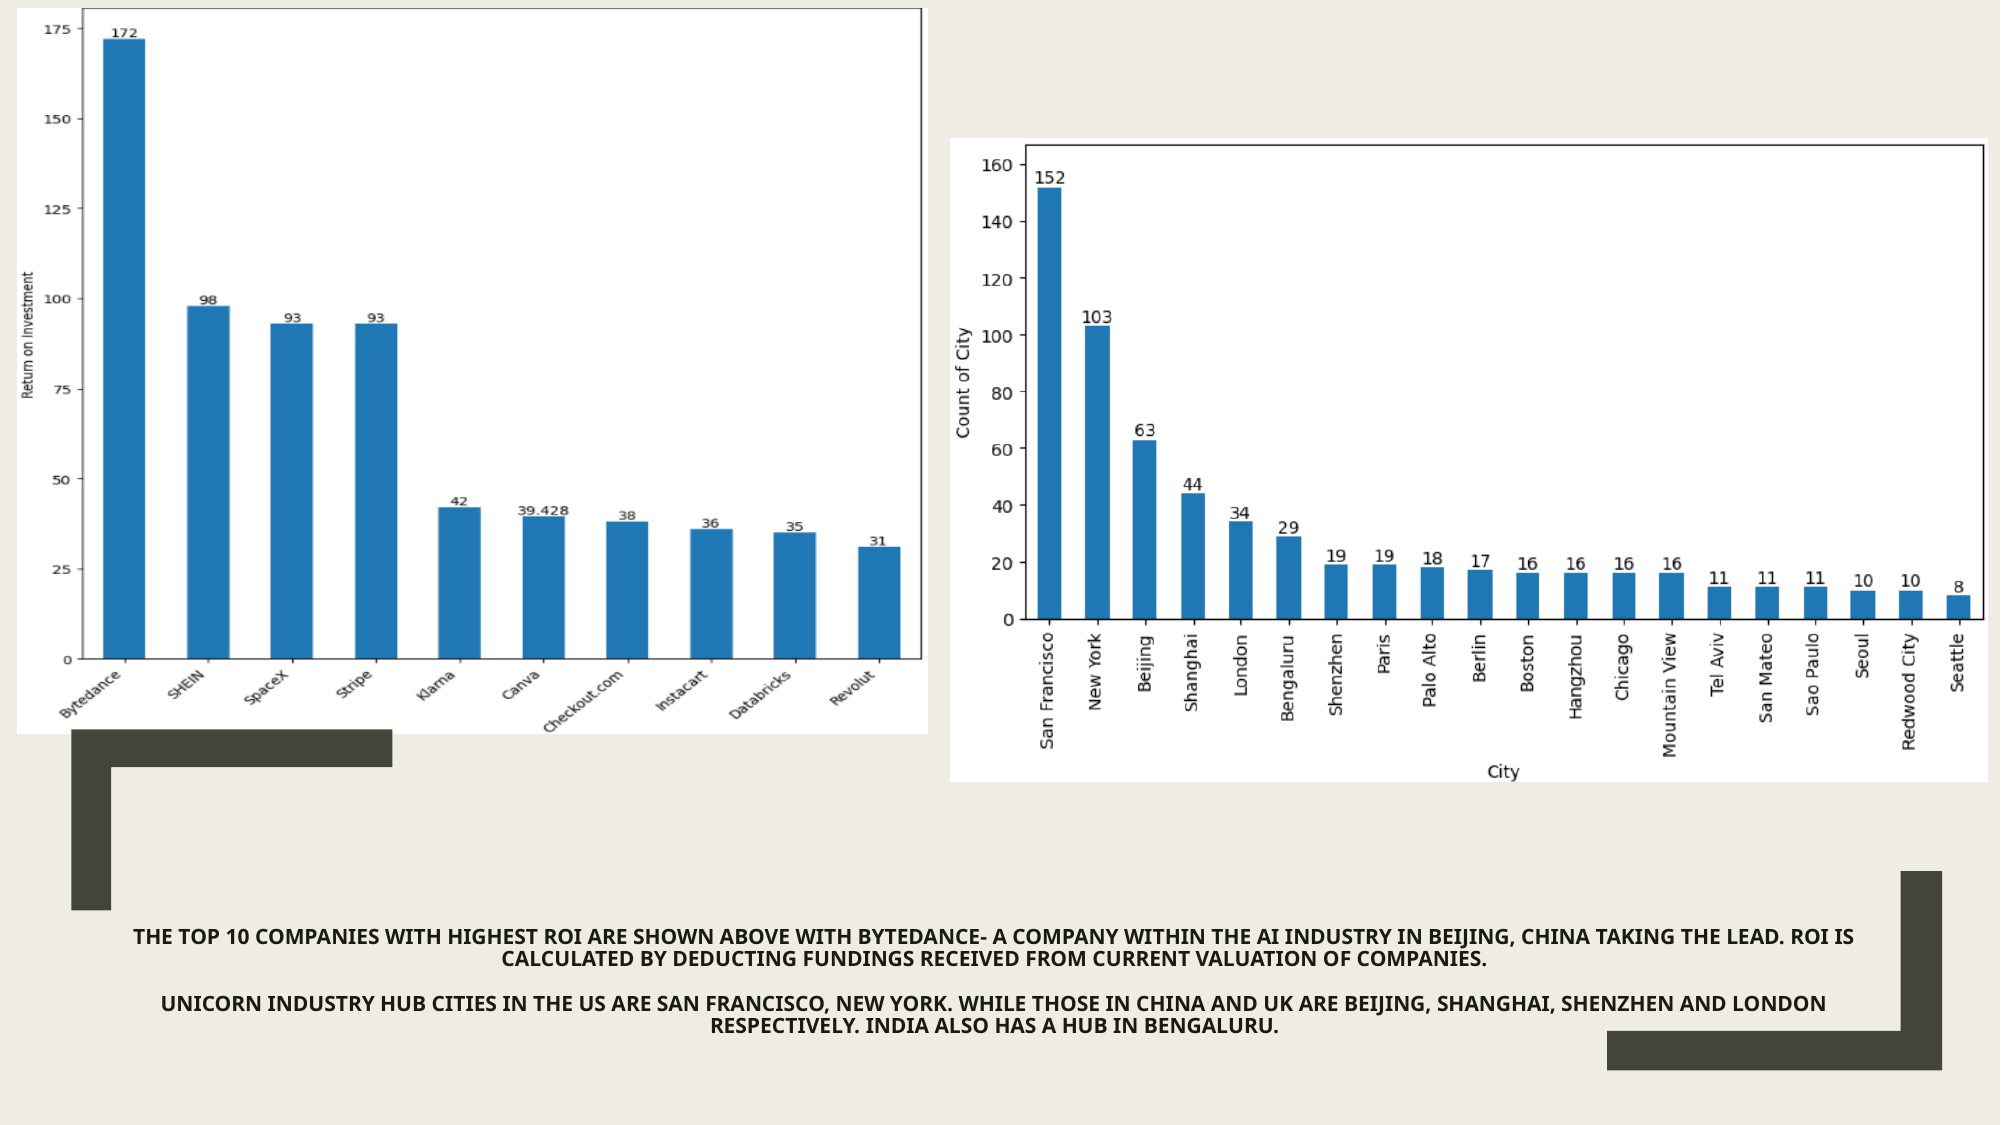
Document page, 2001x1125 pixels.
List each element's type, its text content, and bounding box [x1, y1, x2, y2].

picture [950, 138, 1988, 782]
title The top 10 companies with highest ROI are shown above with Bytedance- a company within the AI Industry in Beijing, China taking the lead. ROI is calculated by deducting Fundings received from Current Valuation of companies. Unicorn Industry Hub cities in the US are San Francisco, New York. While those in China and UK are Beijing, Shanghai, Shenzhen and London respectively. India also has a hub in Bengaluru. [115, 916, 1875, 1071]
picture [17, 8, 928, 734]
text_box [71, 734, 123, 911]
text_box [1607, 871, 1943, 1071]
text_box [0, 0, 2000, 1125]
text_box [123, 122, 1875, 1000]
